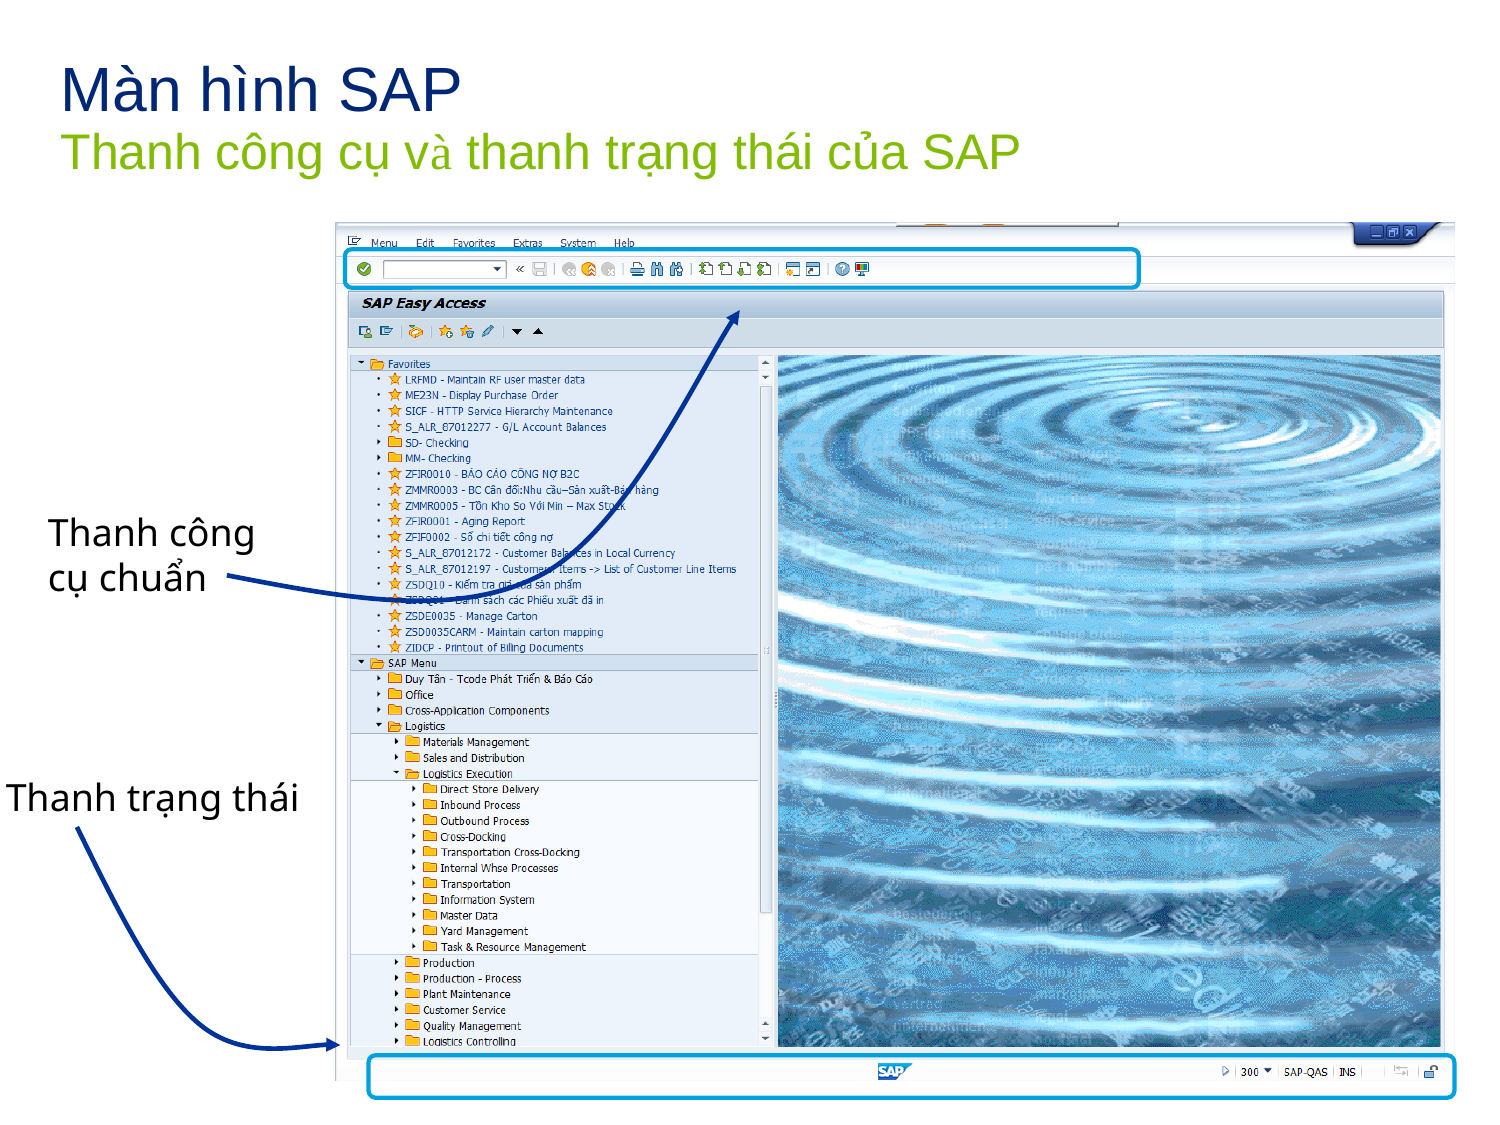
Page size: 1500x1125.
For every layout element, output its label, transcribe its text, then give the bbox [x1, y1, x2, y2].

list Thanh công cụ và thanh trạng thái của SAP [60, 126, 1437, 170]
title Màn hình SAP [60, 48, 1437, 126]
text_box [368, 1087, 1455, 1098]
text_box Thanh trạng thái [0, 766, 315, 827]
picture [371, 1058, 1452, 1082]
picture [334, 222, 1455, 1082]
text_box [36, 309, 740, 620]
text_box [76, 826, 329, 1051]
